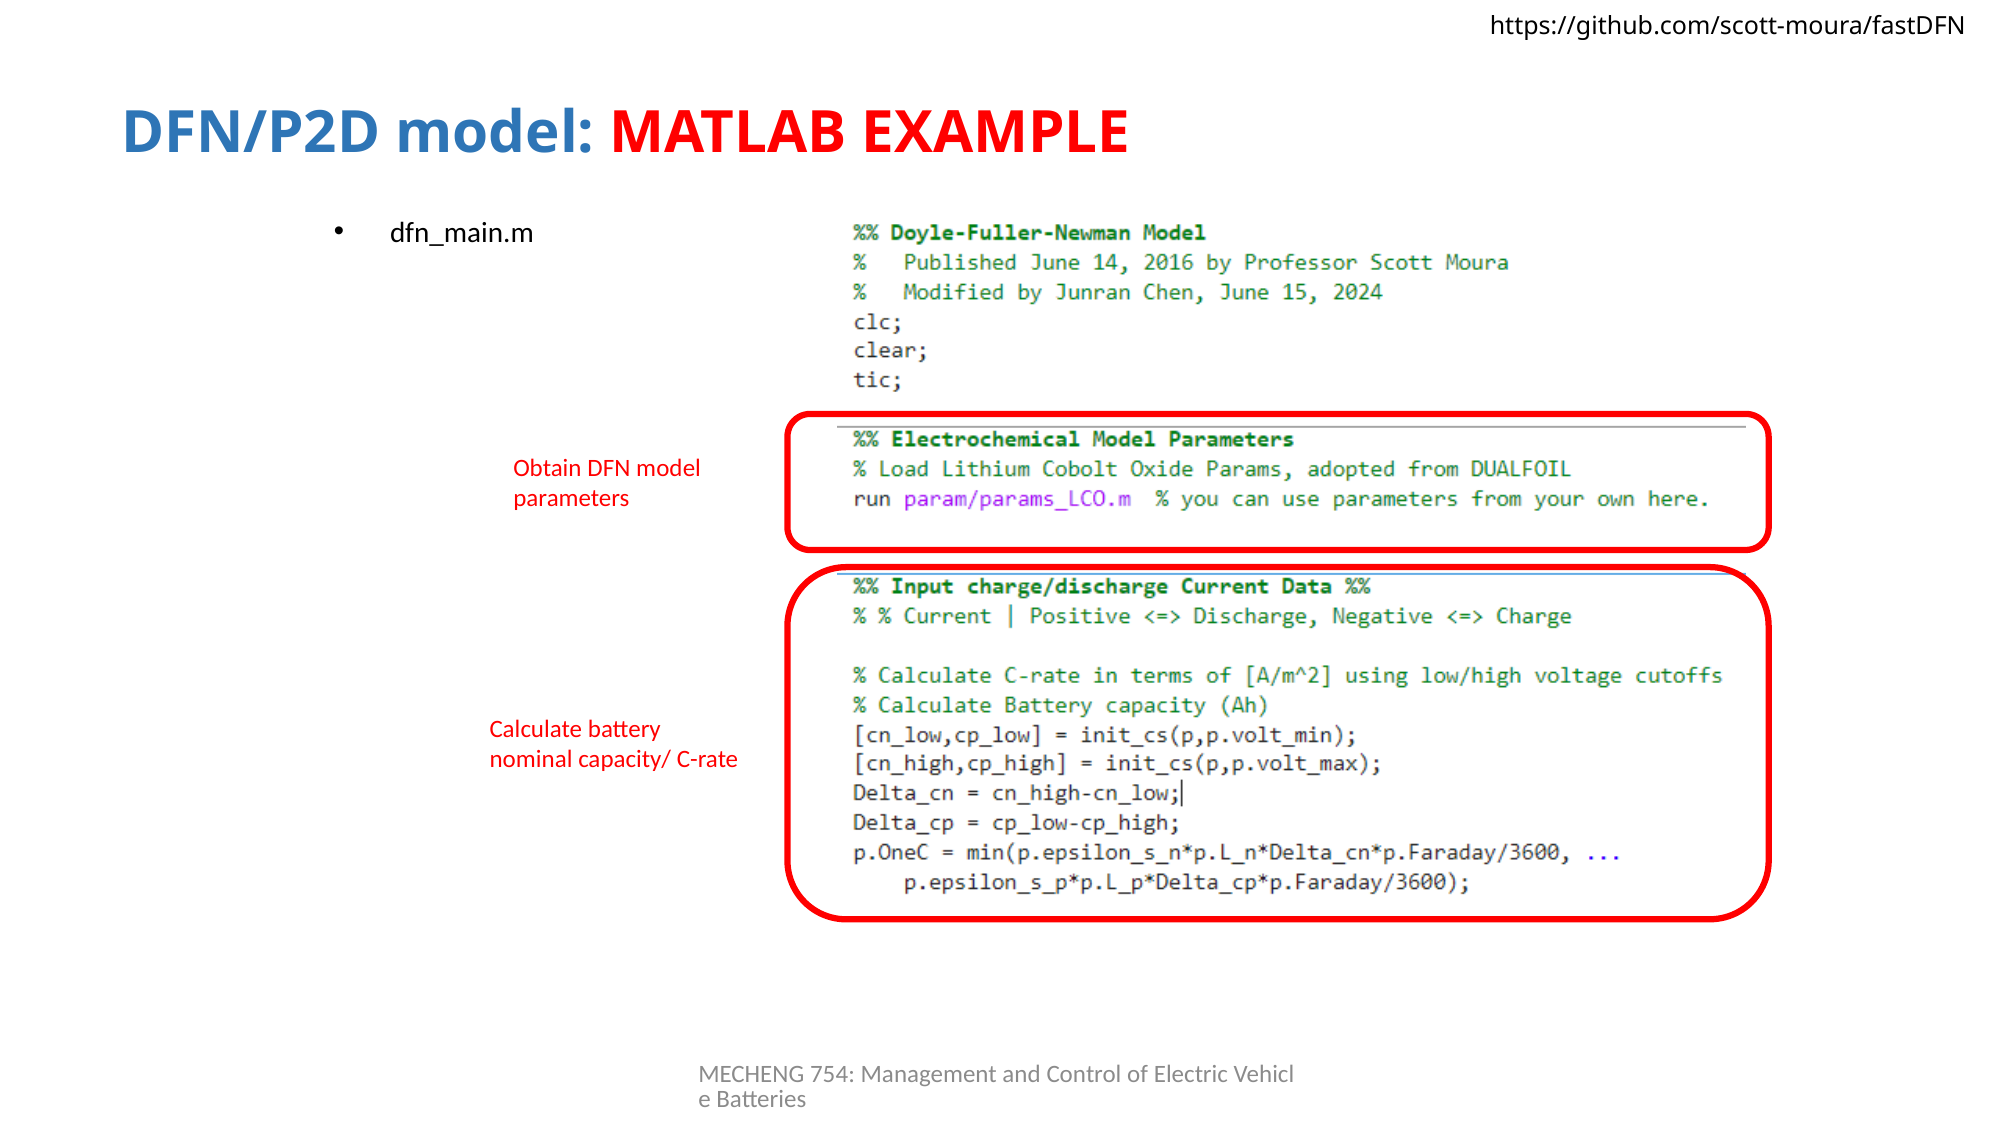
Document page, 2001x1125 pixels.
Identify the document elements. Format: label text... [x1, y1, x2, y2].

footer MECHENG 754: Management and Control of Electric Vehicle Batteries [683, 1042, 1317, 1103]
text_box [1749, 412, 1771, 552]
text_box Calculate battery nominal capacity/ C-rate [474, 705, 761, 780]
list dfn_main.m [318, 205, 1669, 949]
picture [837, 223, 1746, 902]
text_box Obtain DFN model parameters [498, 444, 738, 519]
text_box [785, 566, 1771, 922]
text_box [785, 411, 832, 553]
text_box https://github.com/scott-moura/fastDFN [1474, 1, 1988, 47]
text_box DFN/P2D model: MATLAB EXAMPLE [106, 24, 1788, 242]
